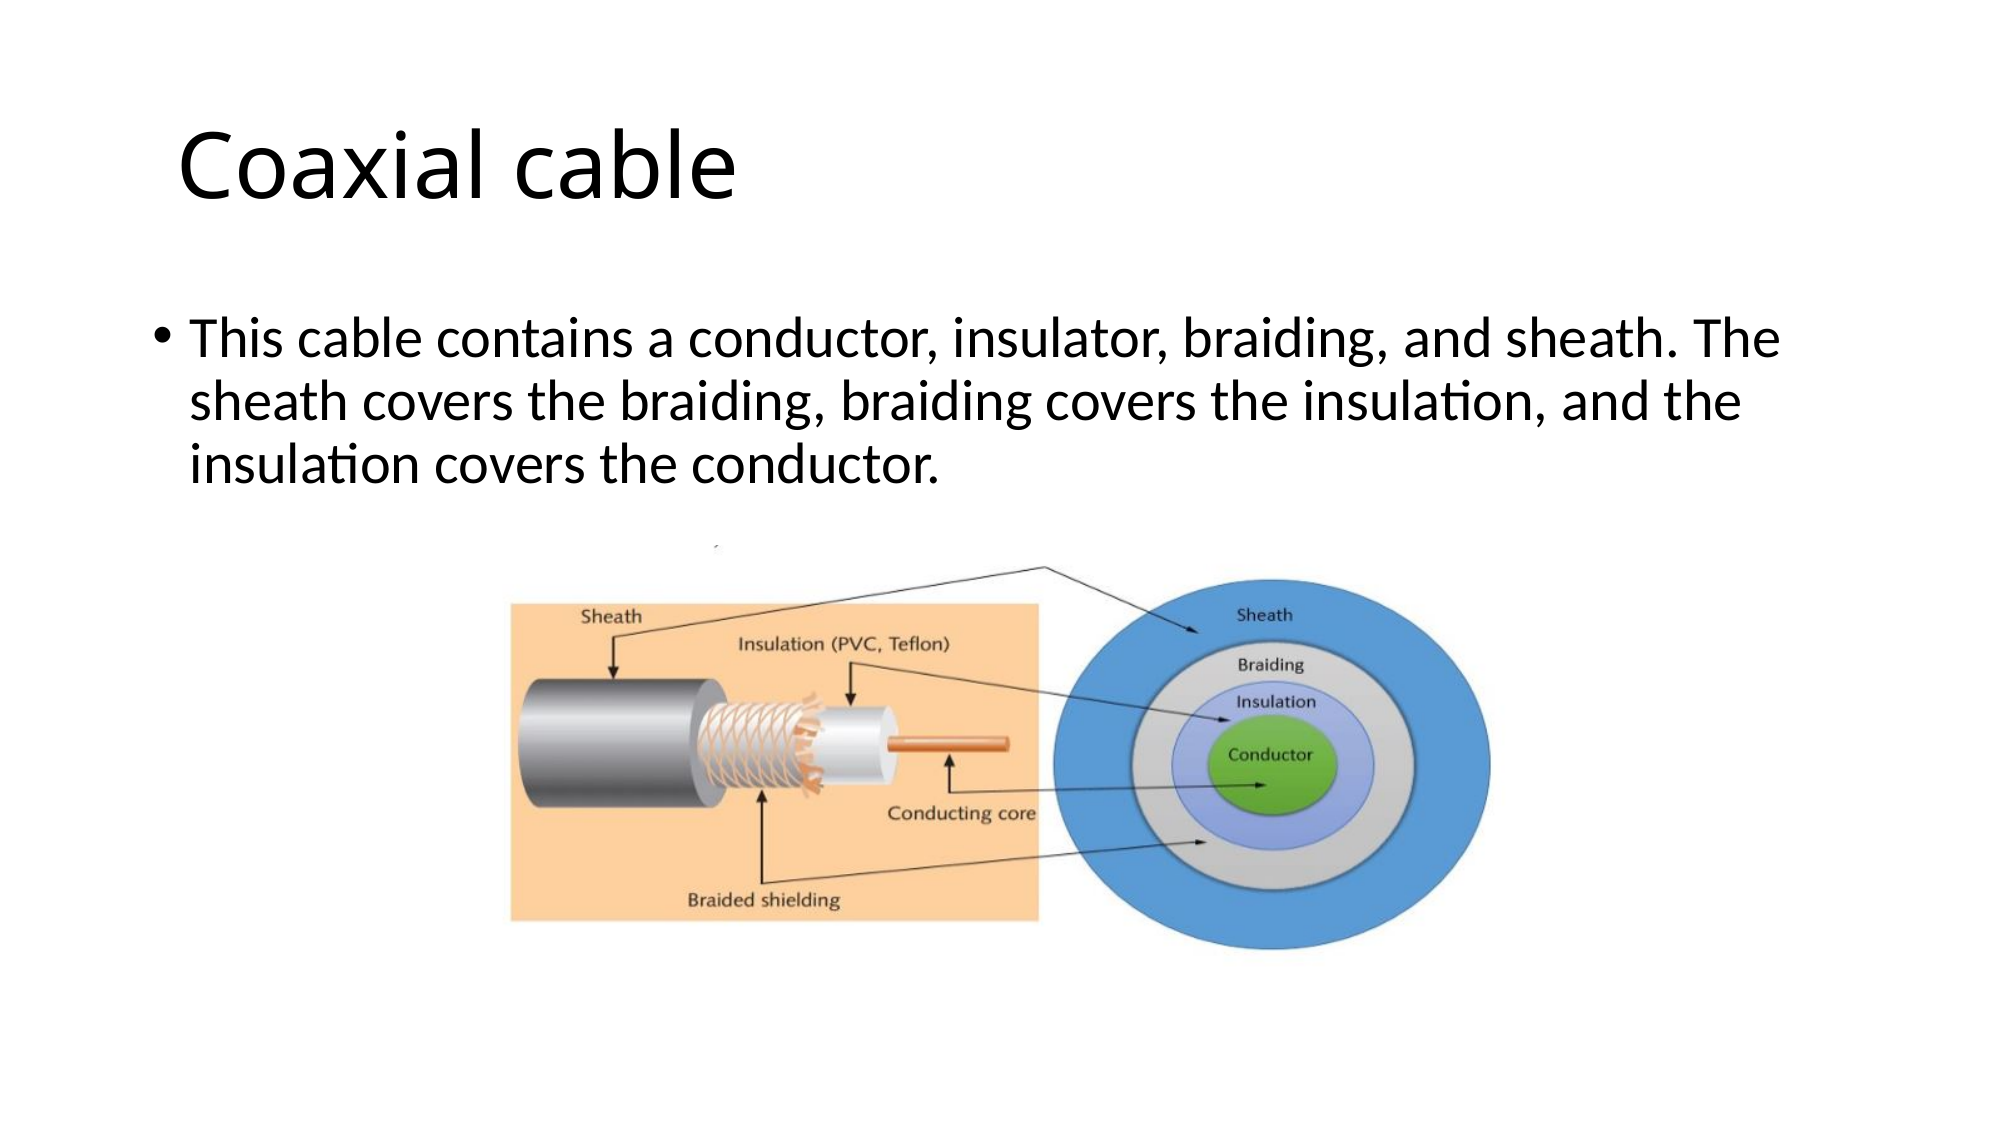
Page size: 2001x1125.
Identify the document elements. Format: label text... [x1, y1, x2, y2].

picture [483, 545, 1517, 977]
list This cable contains a conductor, insulator, braiding, and sheath. The sheath covers the braiding, braiding covers the insulation, and the insulation covers the conductor. [137, 299, 1863, 1014]
title Coaxial cable [137, 59, 1863, 278]
